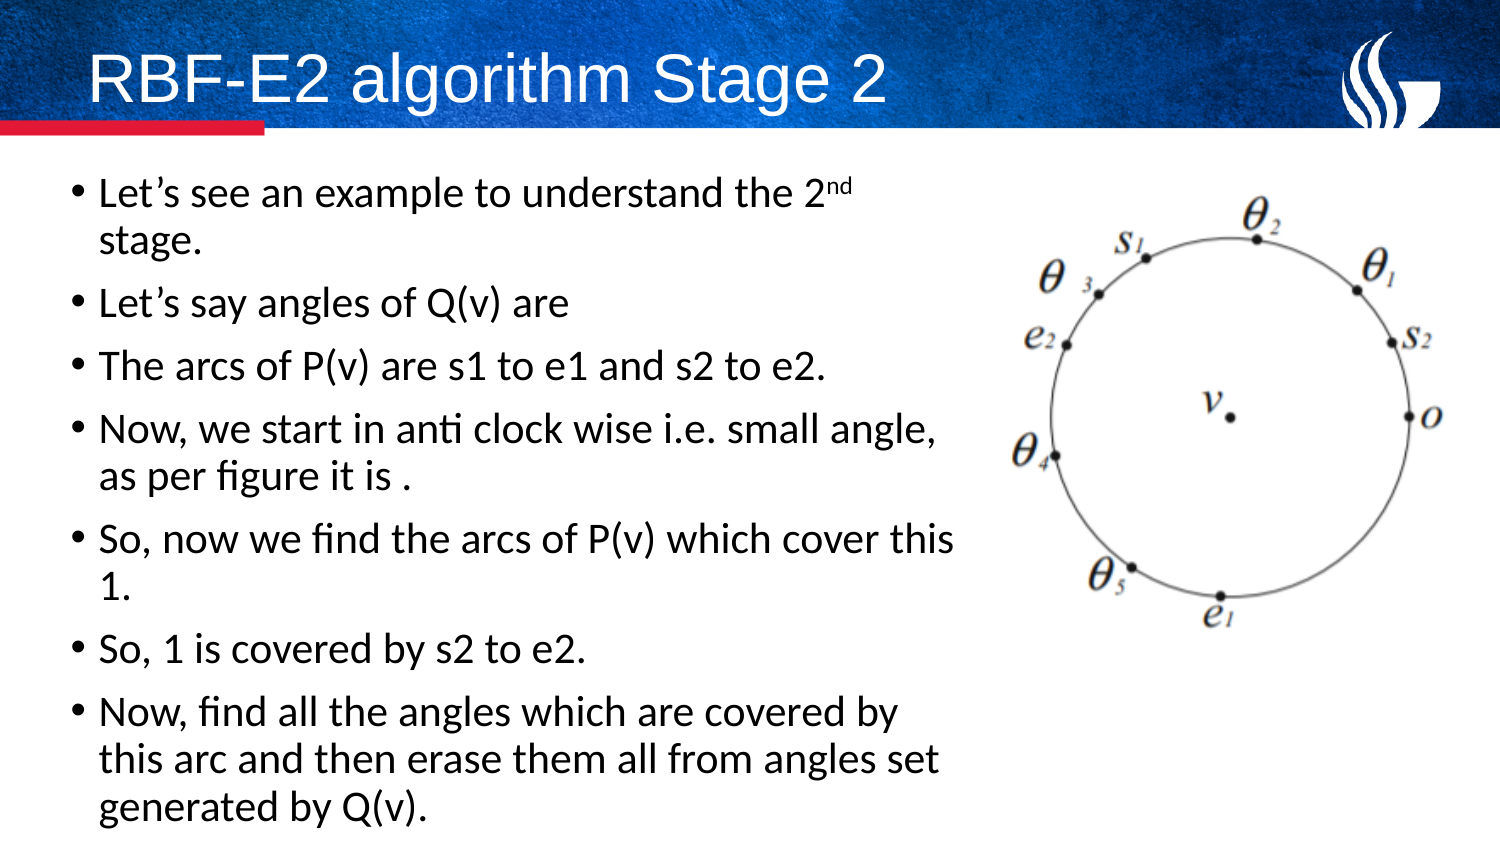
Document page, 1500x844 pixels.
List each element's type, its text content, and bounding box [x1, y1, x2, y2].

picture [0, 0, 1500, 844]
title RBF-E2 algorithm Stage 2 [72, 0, 1366, 163]
